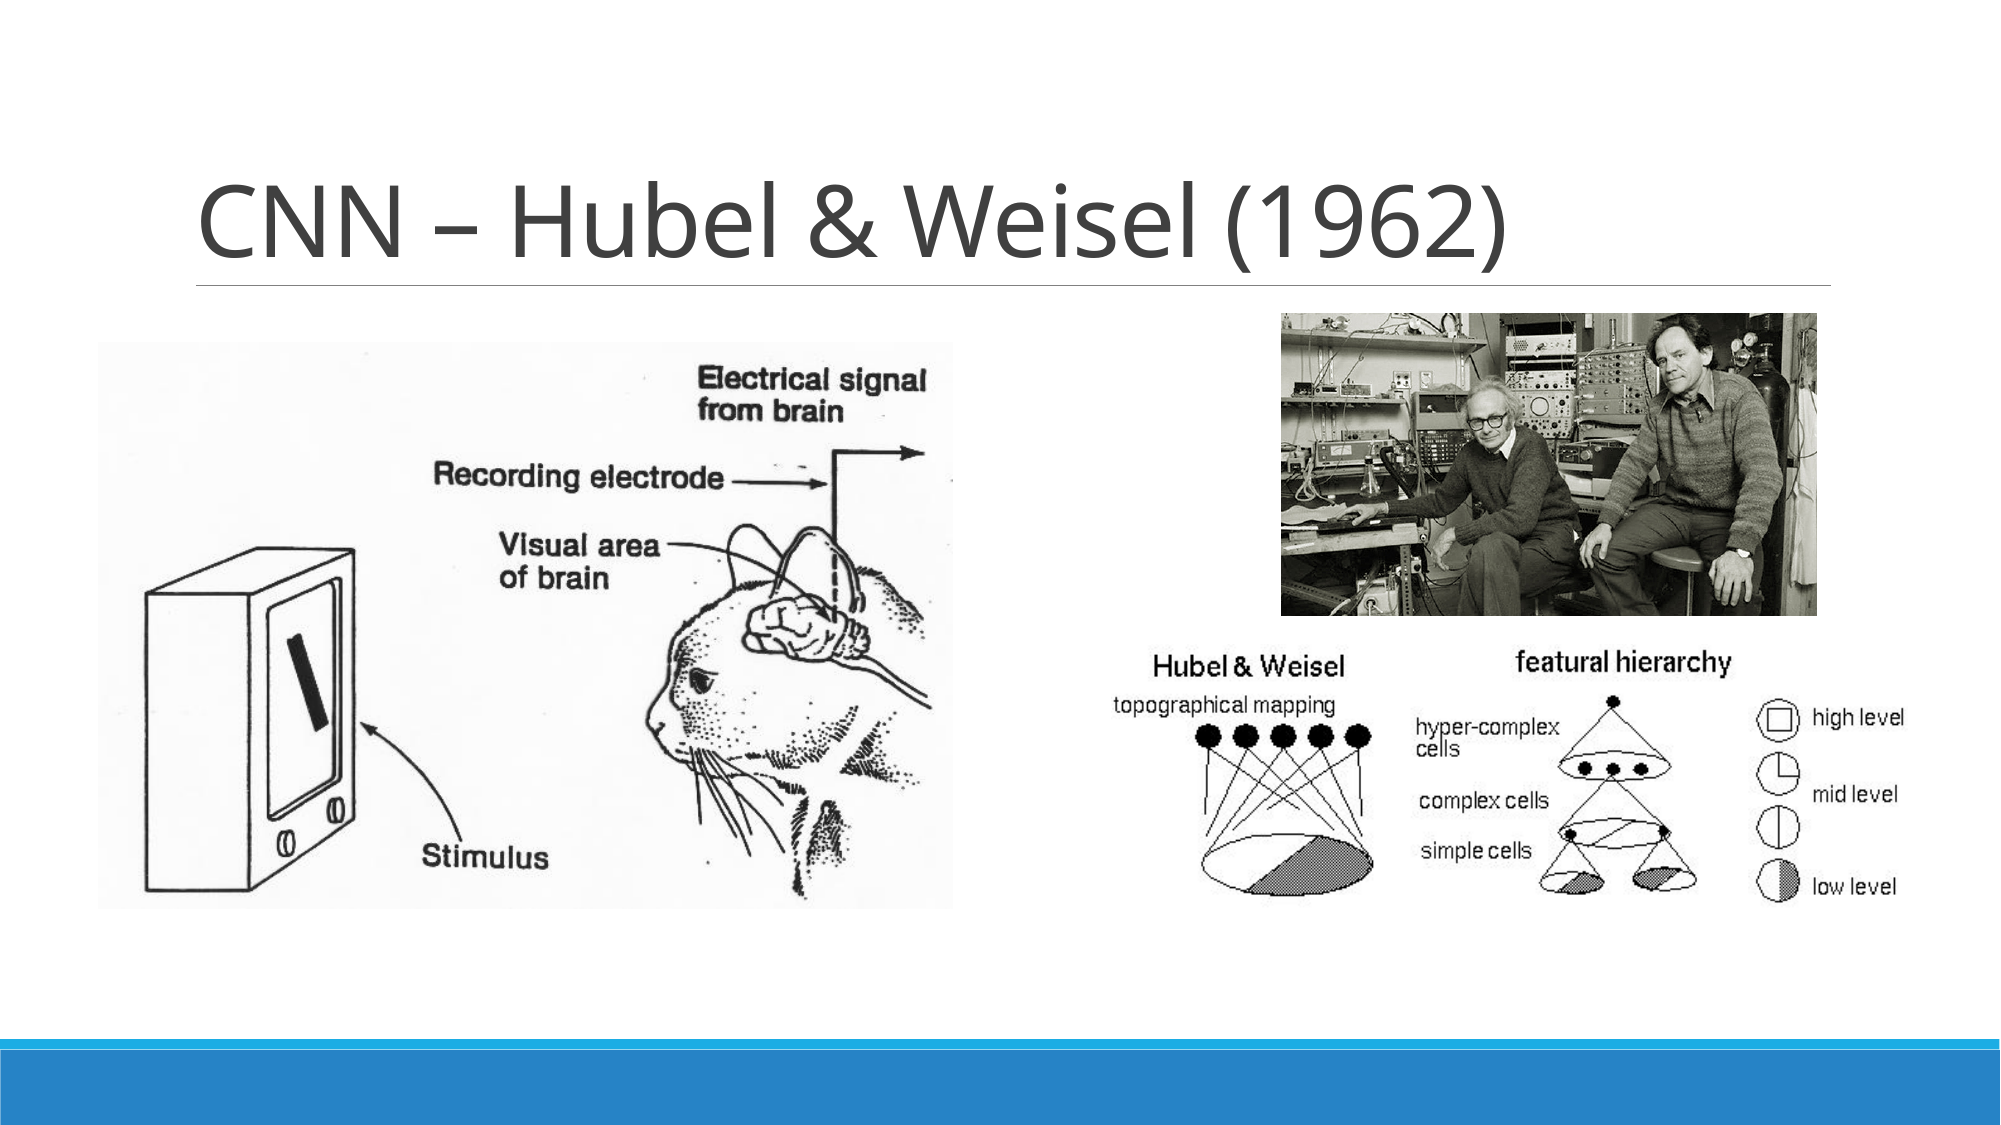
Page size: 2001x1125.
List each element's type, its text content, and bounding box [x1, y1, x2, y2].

title CNN – Hubel & Weisel (1962) [180, 47, 1830, 285]
picture [1110, 643, 1909, 909]
picture [98, 342, 954, 909]
picture [1280, 313, 1817, 616]
